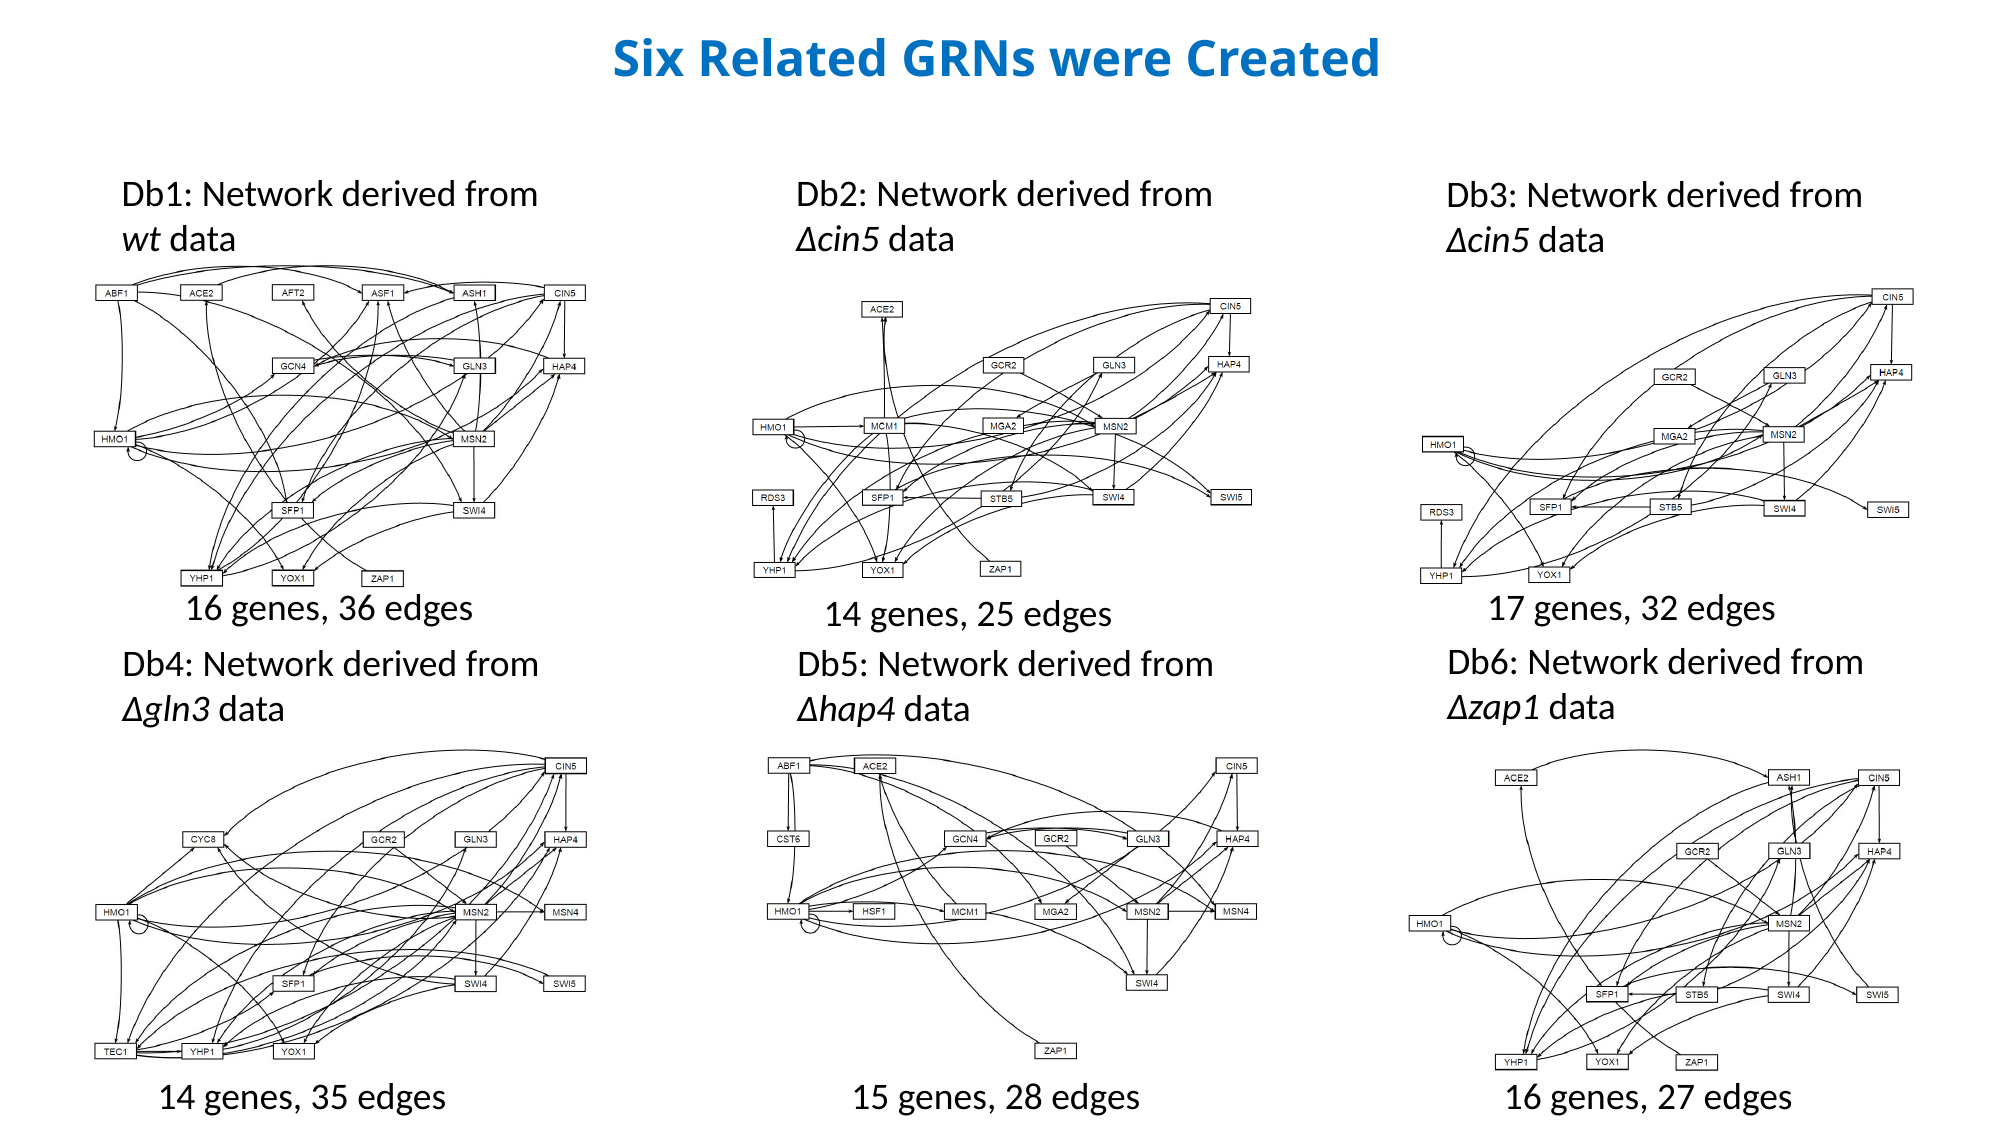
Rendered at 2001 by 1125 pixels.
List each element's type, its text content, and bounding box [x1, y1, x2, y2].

text_box Db2: Network derived from Δcin5 data [781, 161, 1242, 261]
text_box 16 genes, 36 edges [169, 611, 516, 636]
text_box 14 genes, 35 edges [142, 1085, 489, 1125]
picture [732, 261, 1286, 612]
text_box Db5: Network derived from Δhap4 data [782, 631, 1243, 734]
text_box Db1: Network derived from wt data [106, 161, 568, 261]
picture [57, 261, 621, 611]
text_box 17 genes, 32 edges [1472, 612, 1818, 636]
picture [729, 734, 1294, 1084]
picture [1371, 733, 1936, 1083]
picture [58, 734, 622, 1085]
text_box Db4: Network derived from Δgln3 data [107, 631, 569, 734]
text_box Db3: Network derived from Δcin5 data [1431, 162, 1892, 261]
title Six Related GRNs were Created [247, 0, 1748, 124]
picture [1374, 261, 1935, 612]
text_box 14 genes, 25 edges [808, 612, 1155, 642]
text_box 15 genes, 28 edges [836, 1084, 1182, 1125]
text_box Db6: Network derived from Δzap1 data [1432, 629, 1893, 733]
text_box 16 genes, 27 edges [1489, 1083, 1835, 1125]
